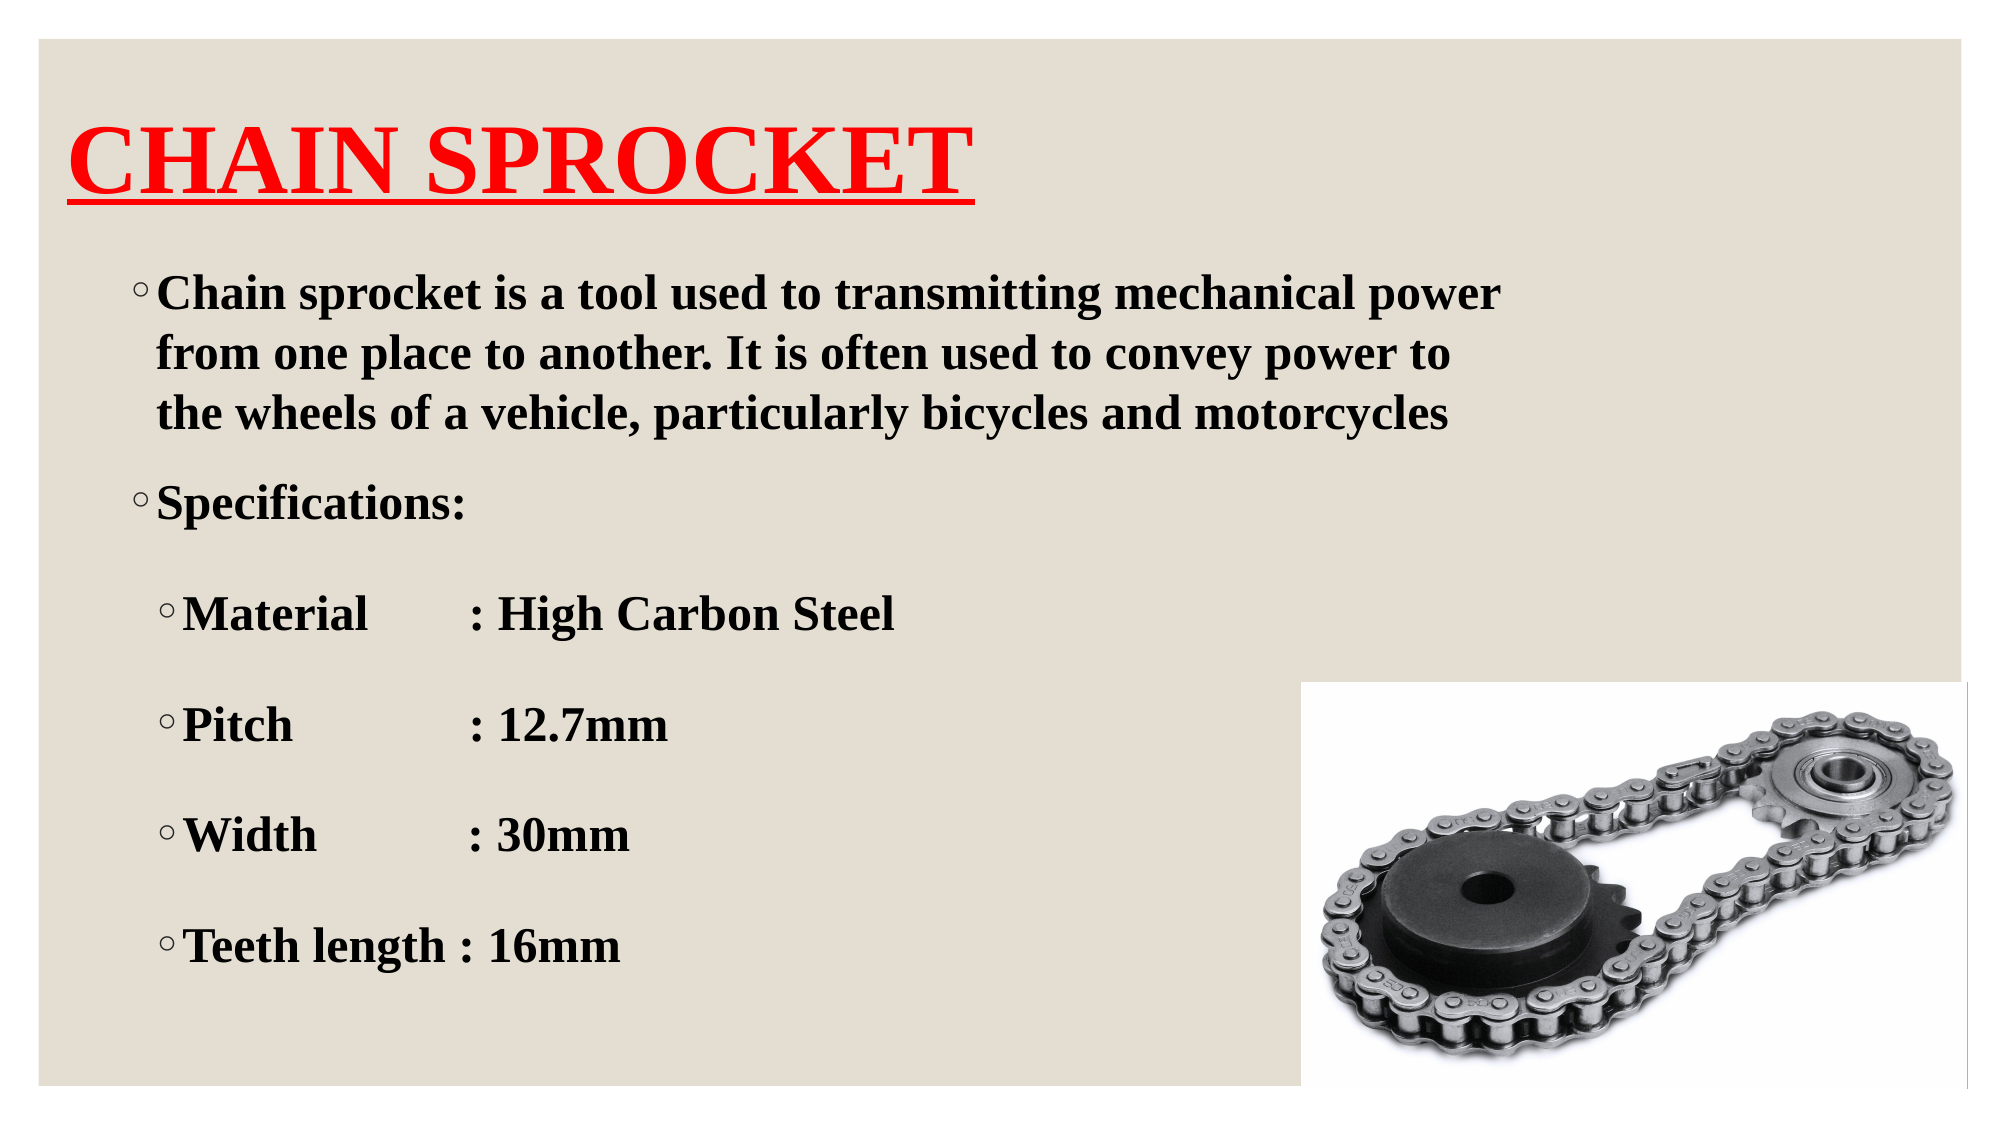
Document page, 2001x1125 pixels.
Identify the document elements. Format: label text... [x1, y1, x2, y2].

list Chain sprocket is a tool used to transmitting mechanical power from one place to another. It is often used to convey power to the wheels of a vehicle, particularly bicycles and motorcycles Specifications: Material : High Carbon Steel Pitch : 12.7mm Width : 30mm Teeth length : 16mm [111, 251, 1522, 991]
picture [1301, 682, 1968, 1089]
title CHAIN SPROCKET [51, 49, 1702, 274]
